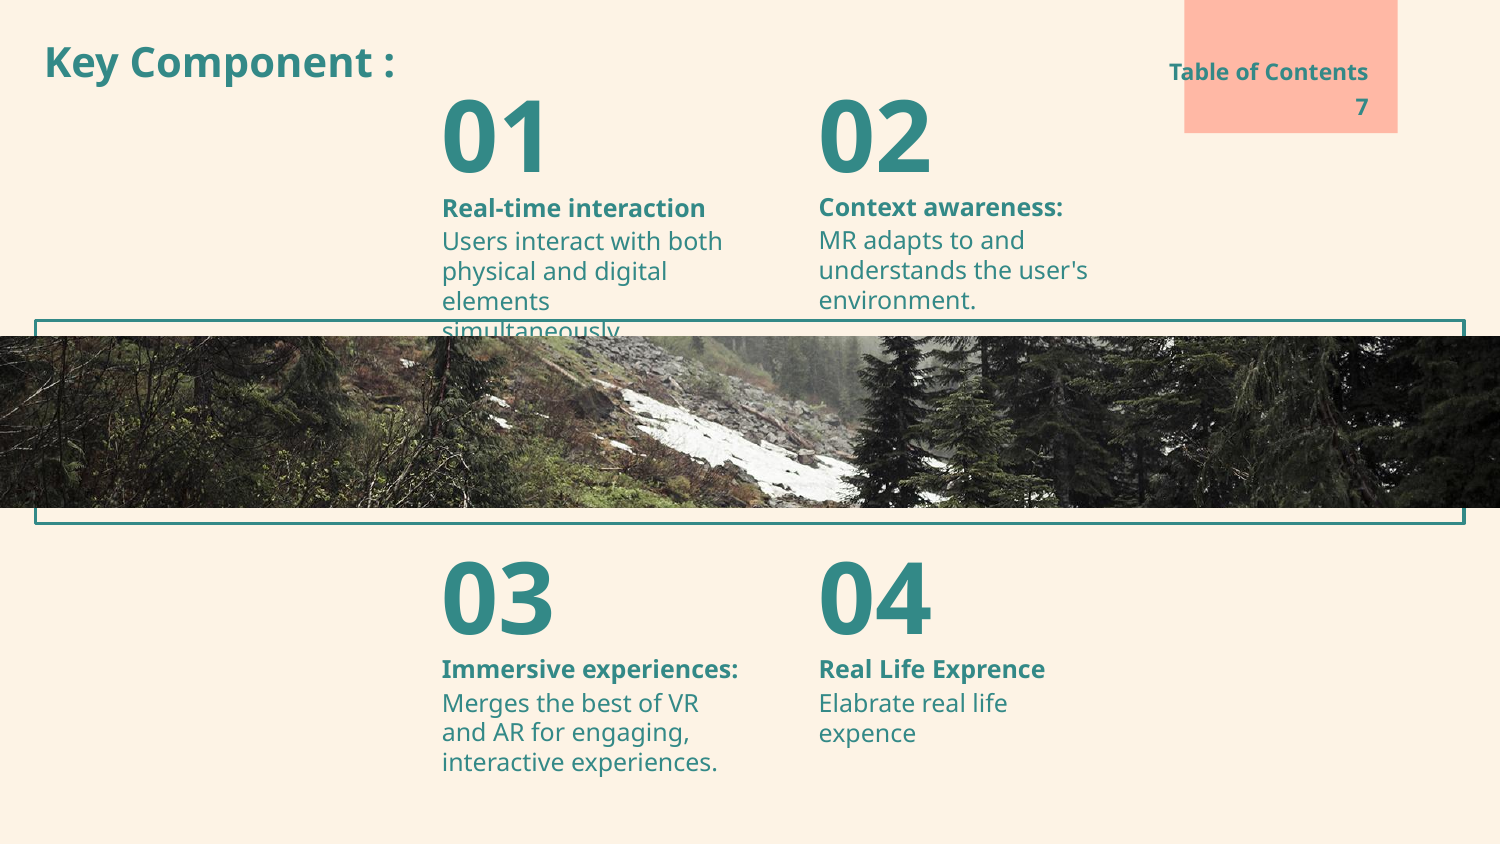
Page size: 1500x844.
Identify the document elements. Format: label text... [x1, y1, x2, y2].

title 01 [426, 109, 715, 181]
title Table of Contents [913, 21, 1384, 101]
title 04 [803, 546, 1092, 642]
slide_number 7 [1293, 77, 1384, 143]
title Immersive experiences: [426, 604, 797, 699]
title 03 [426, 546, 715, 642]
title Real Life Exprence [803, 604, 1174, 699]
text_box Key Component : [28, 13, 825, 109]
title Real-time interaction [426, 142, 797, 238]
title 02 [803, 84, 1092, 180]
subtitle MR adapts to and understands the user's environment. [803, 209, 1128, 304]
picture [0, 335, 1500, 508]
title Context awareness: [803, 142, 1174, 237]
subtitle Elabrate real life expence [803, 672, 1117, 767]
subtitle Merges the best of VR and AR for engaging, interactive experiences. [426, 672, 740, 766]
subtitle Users interact with both physical and digital elements simultaneously. [426, 210, 740, 305]
